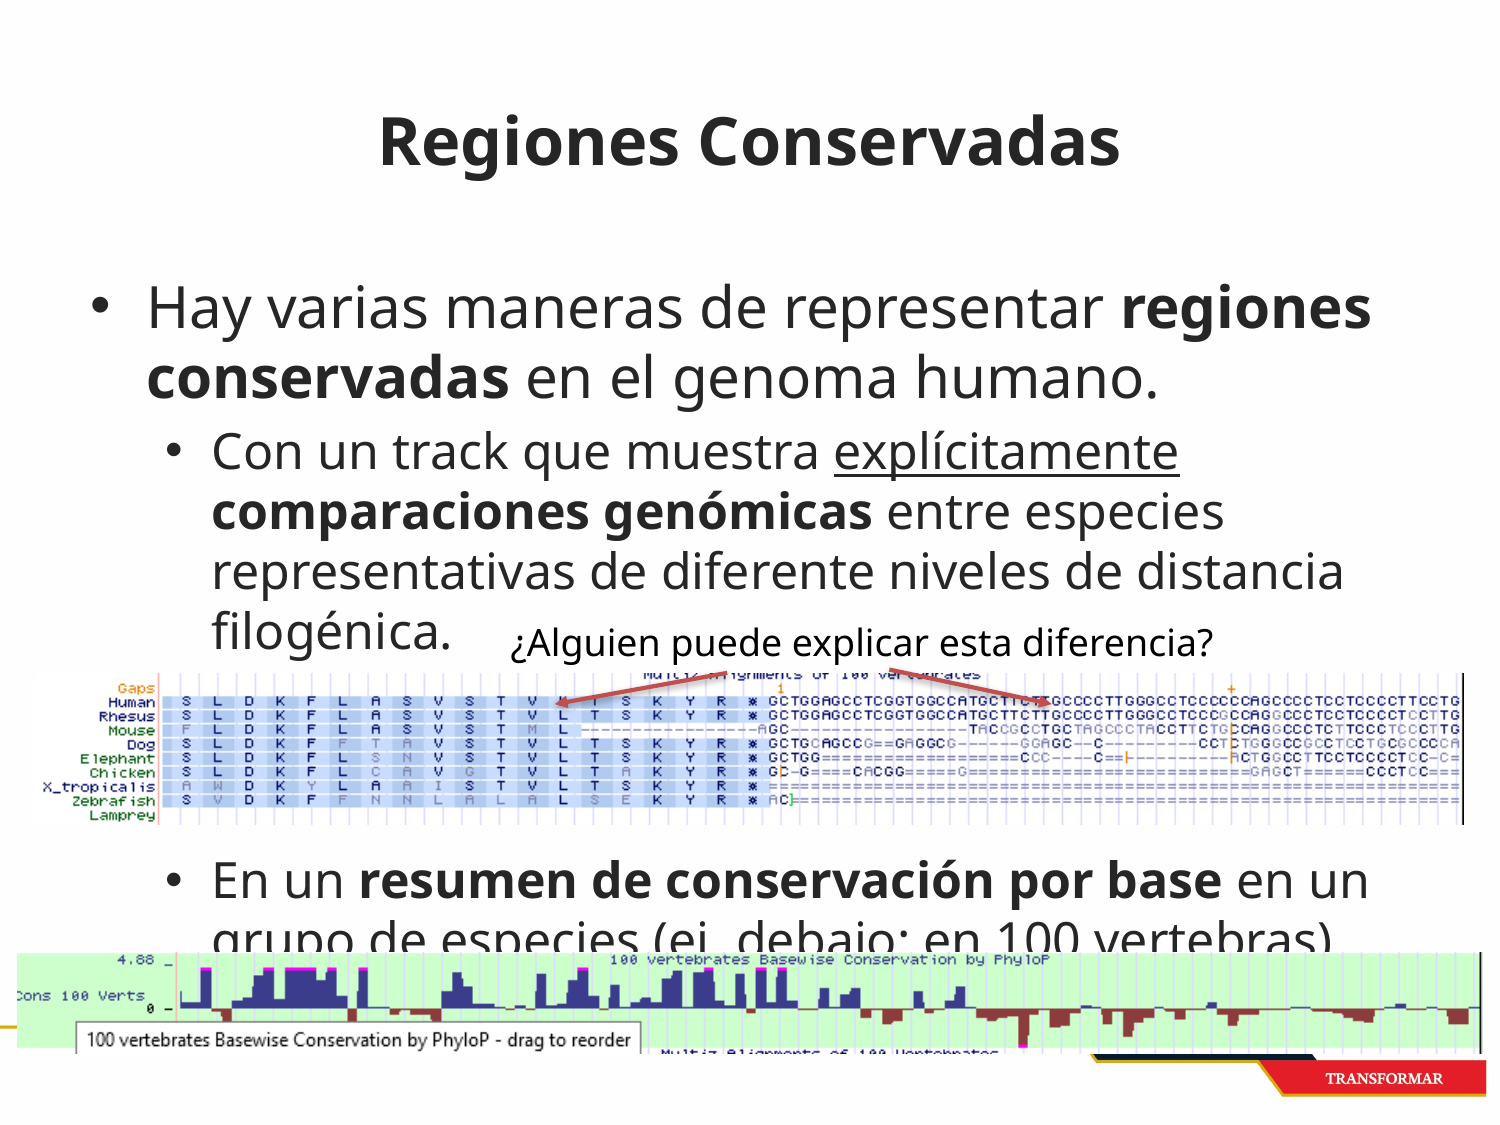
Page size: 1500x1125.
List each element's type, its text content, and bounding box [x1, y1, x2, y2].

title Regiones Conservadas [75, 45, 1425, 233]
list Hay varias maneras de representar regiones conservadas en el genoma humano. Con un track que muestra explícitamente comparaciones genómicas entre especies representativas de diferente niveles de distancia filogénica. En un resumen de conservación por base en un grupo de especies (ej. debajo: en 100 vertebras) [75, 833, 1425, 950]
picture [0, 0, 1500, 1125]
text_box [889, 669, 1052, 705]
list Hay varias maneras de representar regiones conservadas en el genoma humano. Con un track que muestra explícitamente comparaciones genómicas entre especies representativas de diferente niveles de distancia filogénica. En un resumen de conservación por base en un grupo de especies (ej. debajo: en 100 vertebras) [75, 262, 1425, 671]
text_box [554, 672, 728, 705]
text_box ¿Alguien puede explicar esta diferencia? [495, 611, 1230, 671]
